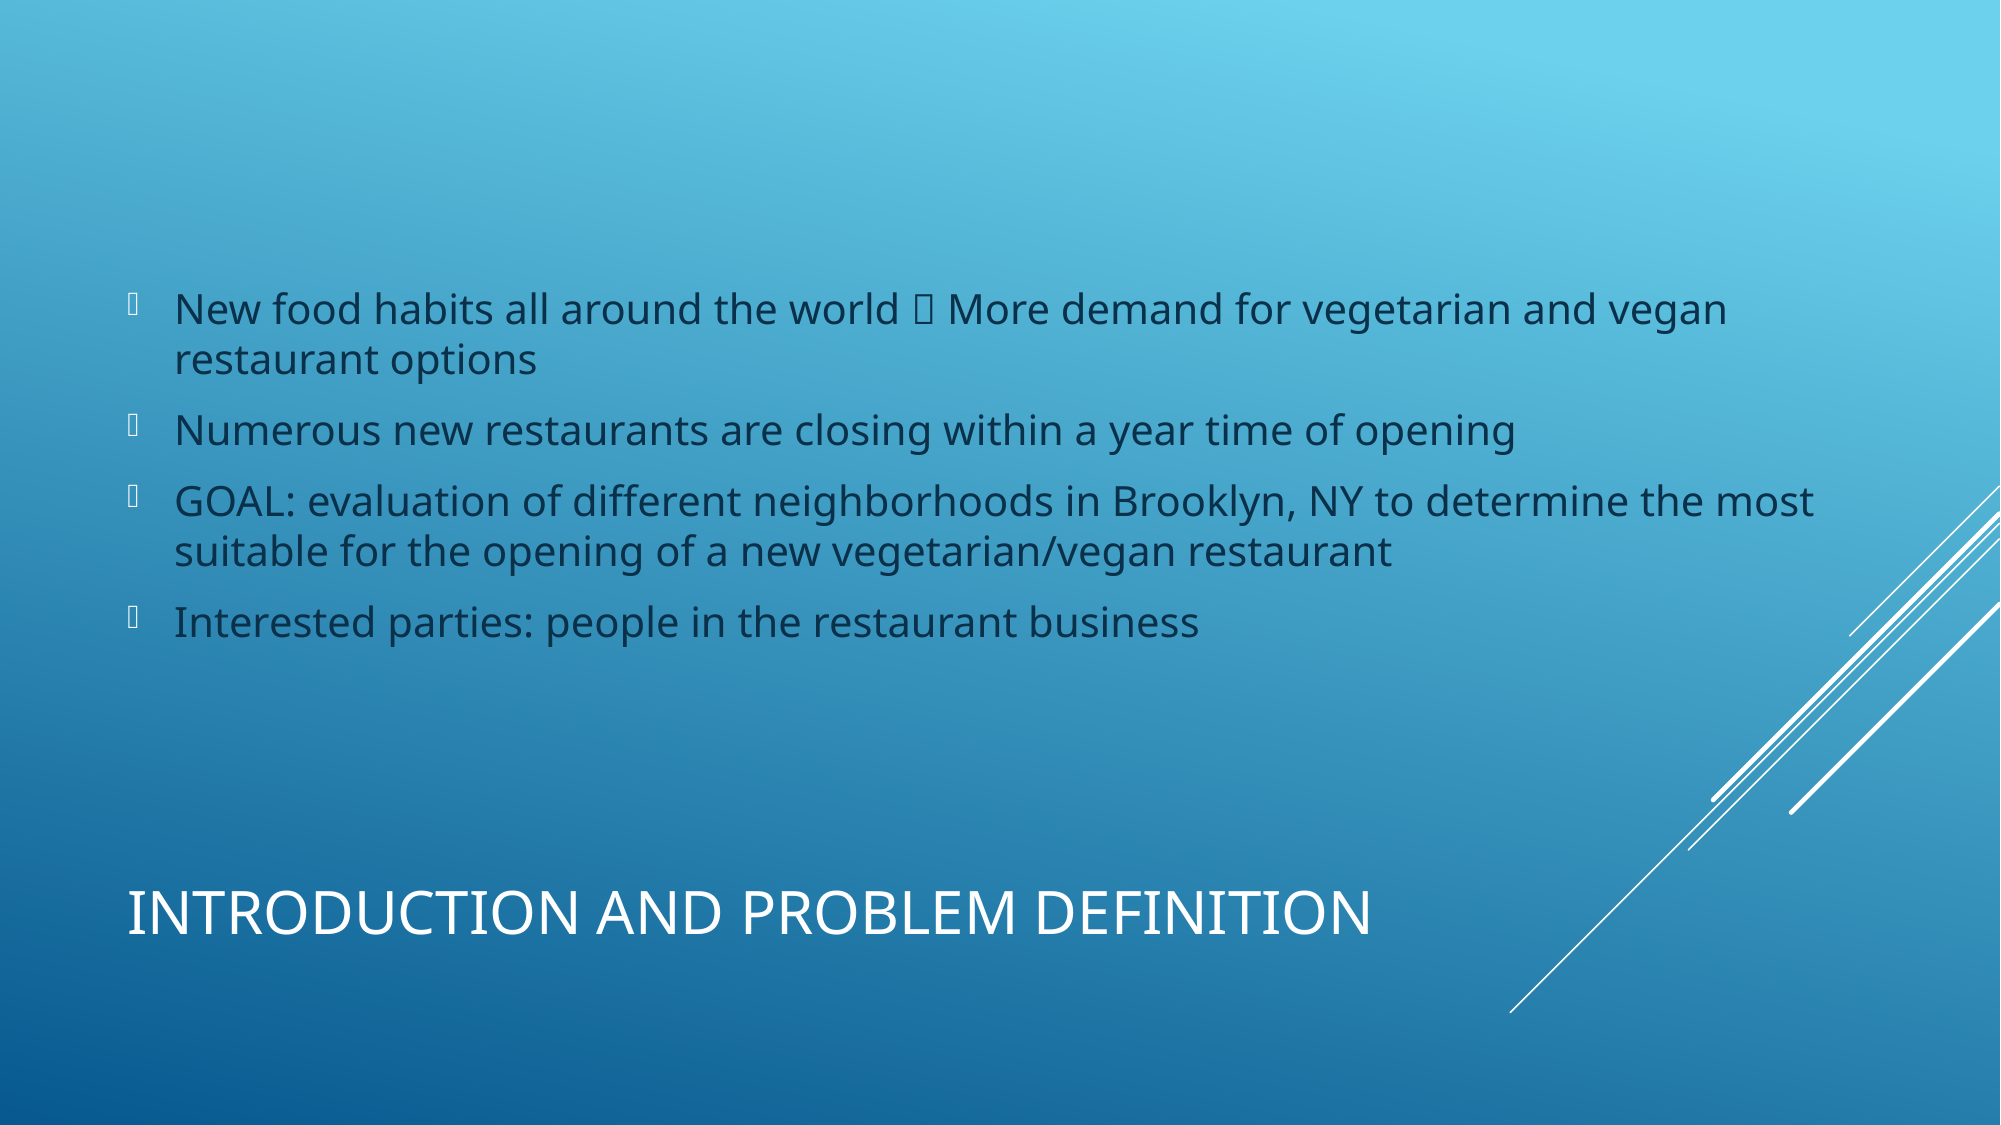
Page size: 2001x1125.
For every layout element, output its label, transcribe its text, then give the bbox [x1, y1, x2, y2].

title Introduction and problem definition [112, 838, 1513, 984]
list New food habits all around the world  More demand for vegetarian and vegan restaurant options Numerous new restaurants are closing within a year time of opening GOAL: evaluation of different neighborhoods in Brooklyn, NY to determine the most suitable for the opening of a new vegetarian/vegan restaurant Interested parties: people in the restaurant business [112, 112, 1835, 817]
